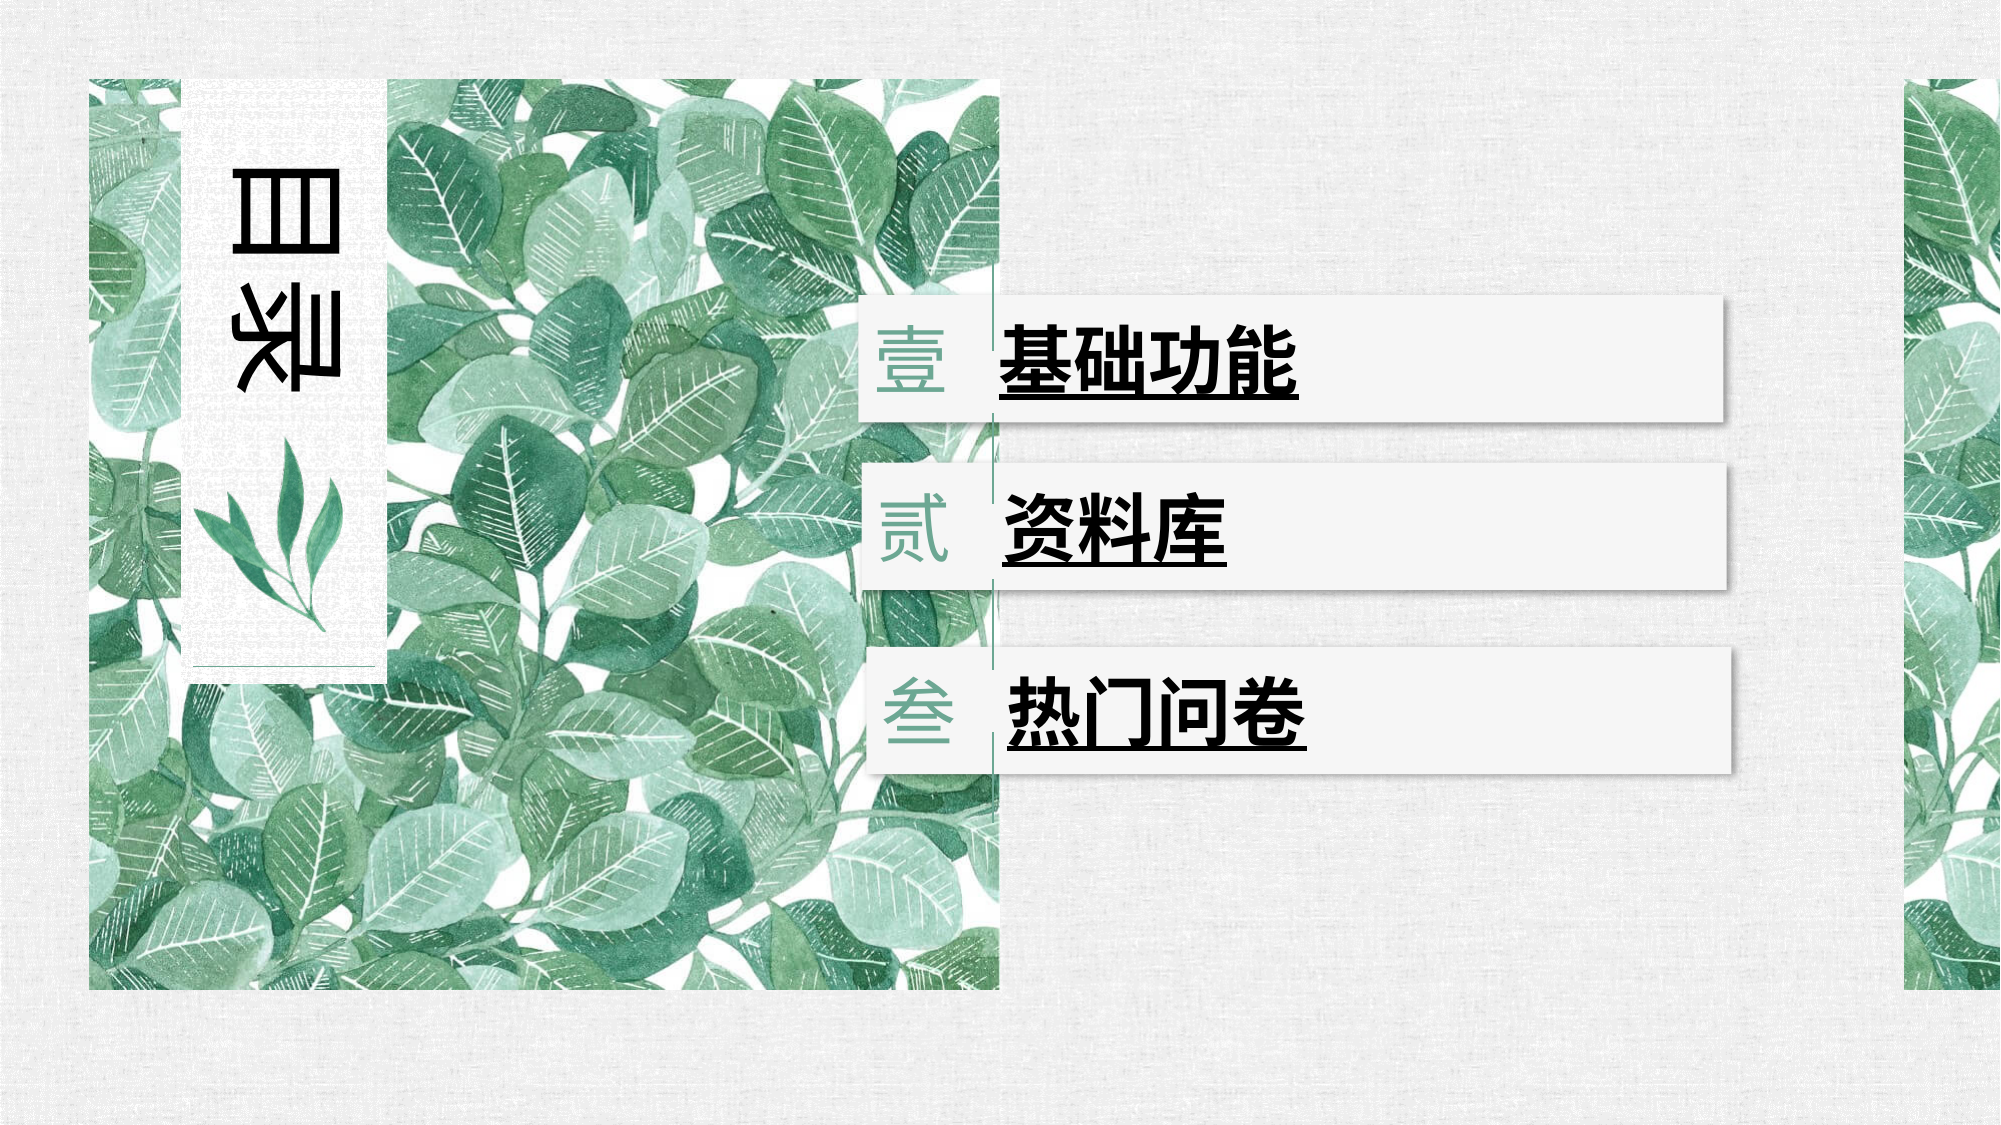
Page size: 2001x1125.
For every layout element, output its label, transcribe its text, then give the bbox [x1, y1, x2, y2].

picture [0, 0, 2001, 1125]
text_box 叁 热门问卷 [1001, 646, 1732, 775]
text_box 壹 基础功能 [1001, 294, 1724, 423]
text_box 贰 资料库 [1001, 462, 1728, 591]
